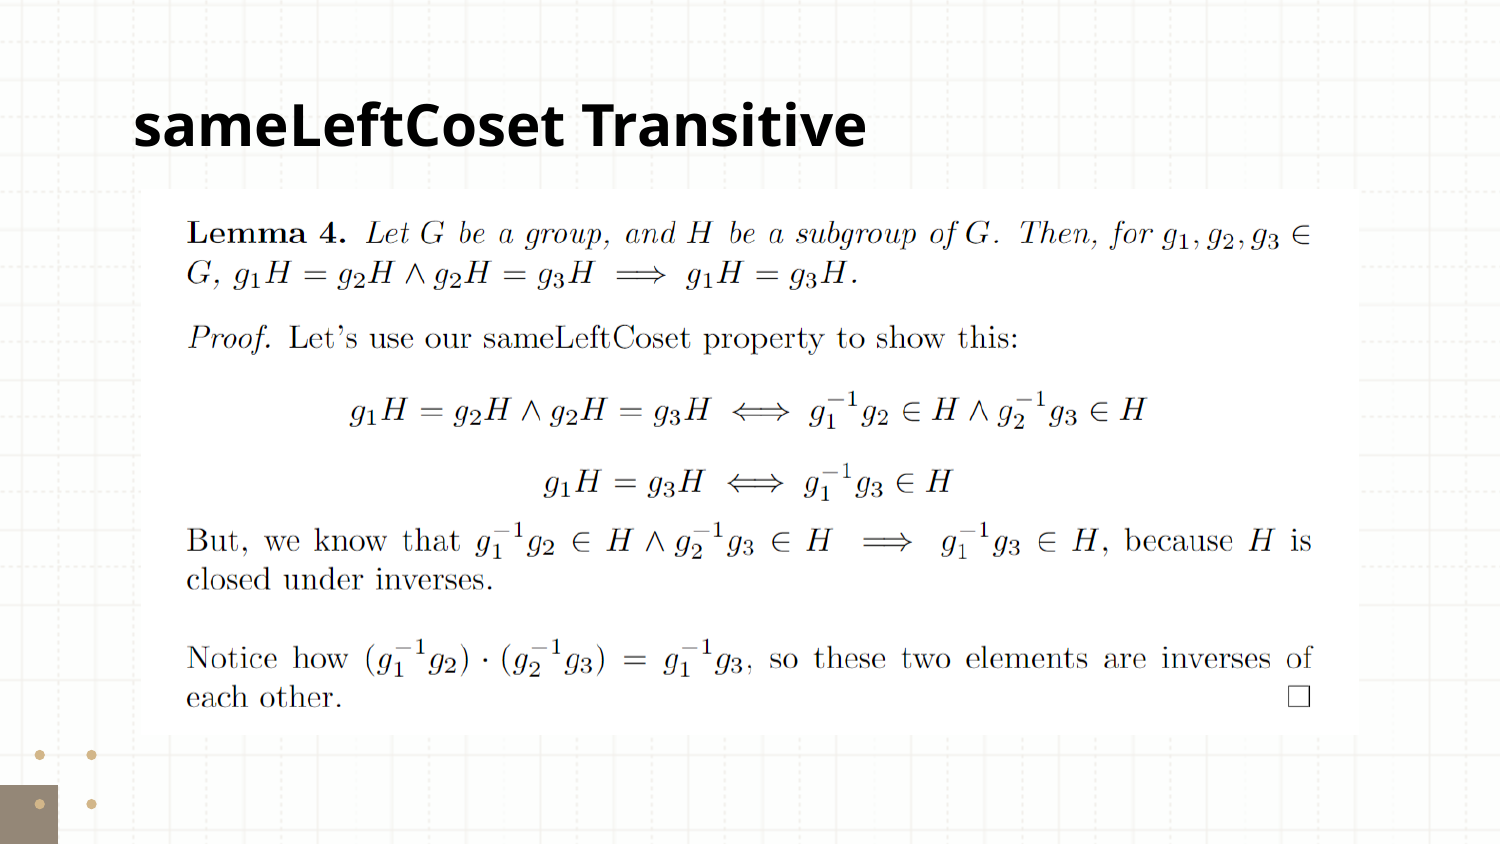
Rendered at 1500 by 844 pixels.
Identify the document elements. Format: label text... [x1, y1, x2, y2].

picture [140, 188, 1360, 735]
title sameLeftCoset Transitive [118, 72, 1382, 167]
